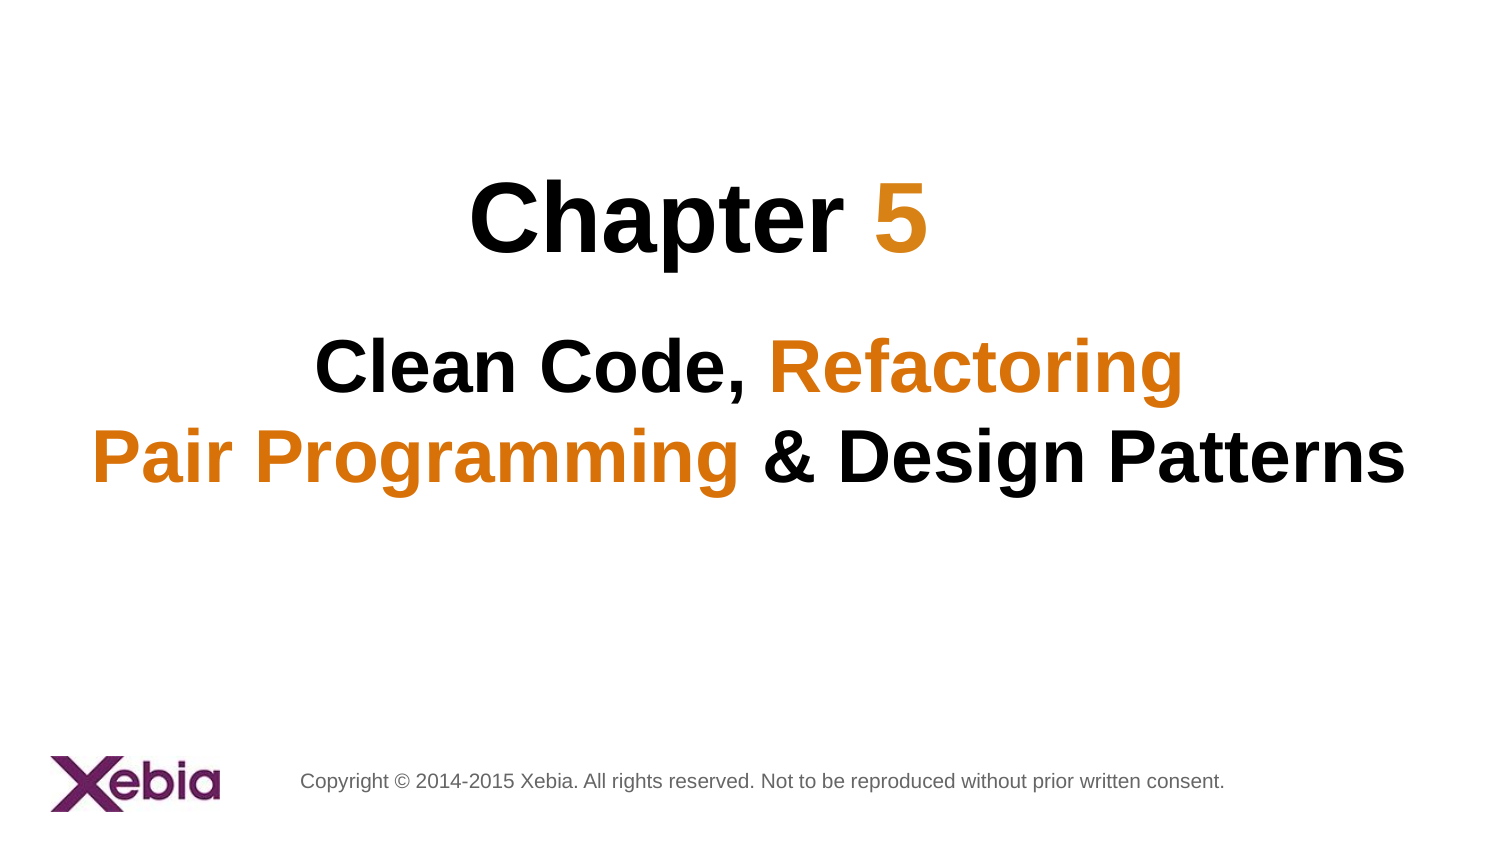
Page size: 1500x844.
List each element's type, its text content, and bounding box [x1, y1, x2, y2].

picture [50, 756, 220, 813]
title Chapter 5 [3, 97, 1363, 288]
title Clean Code, Refactoring Pair Programming & Design Patterns [70, 322, 1430, 513]
text_box Copyright © 2014-2015 Xebia. All rights reserved. Not to be reproduced without prior written consent. [285, 752, 1401, 808]
